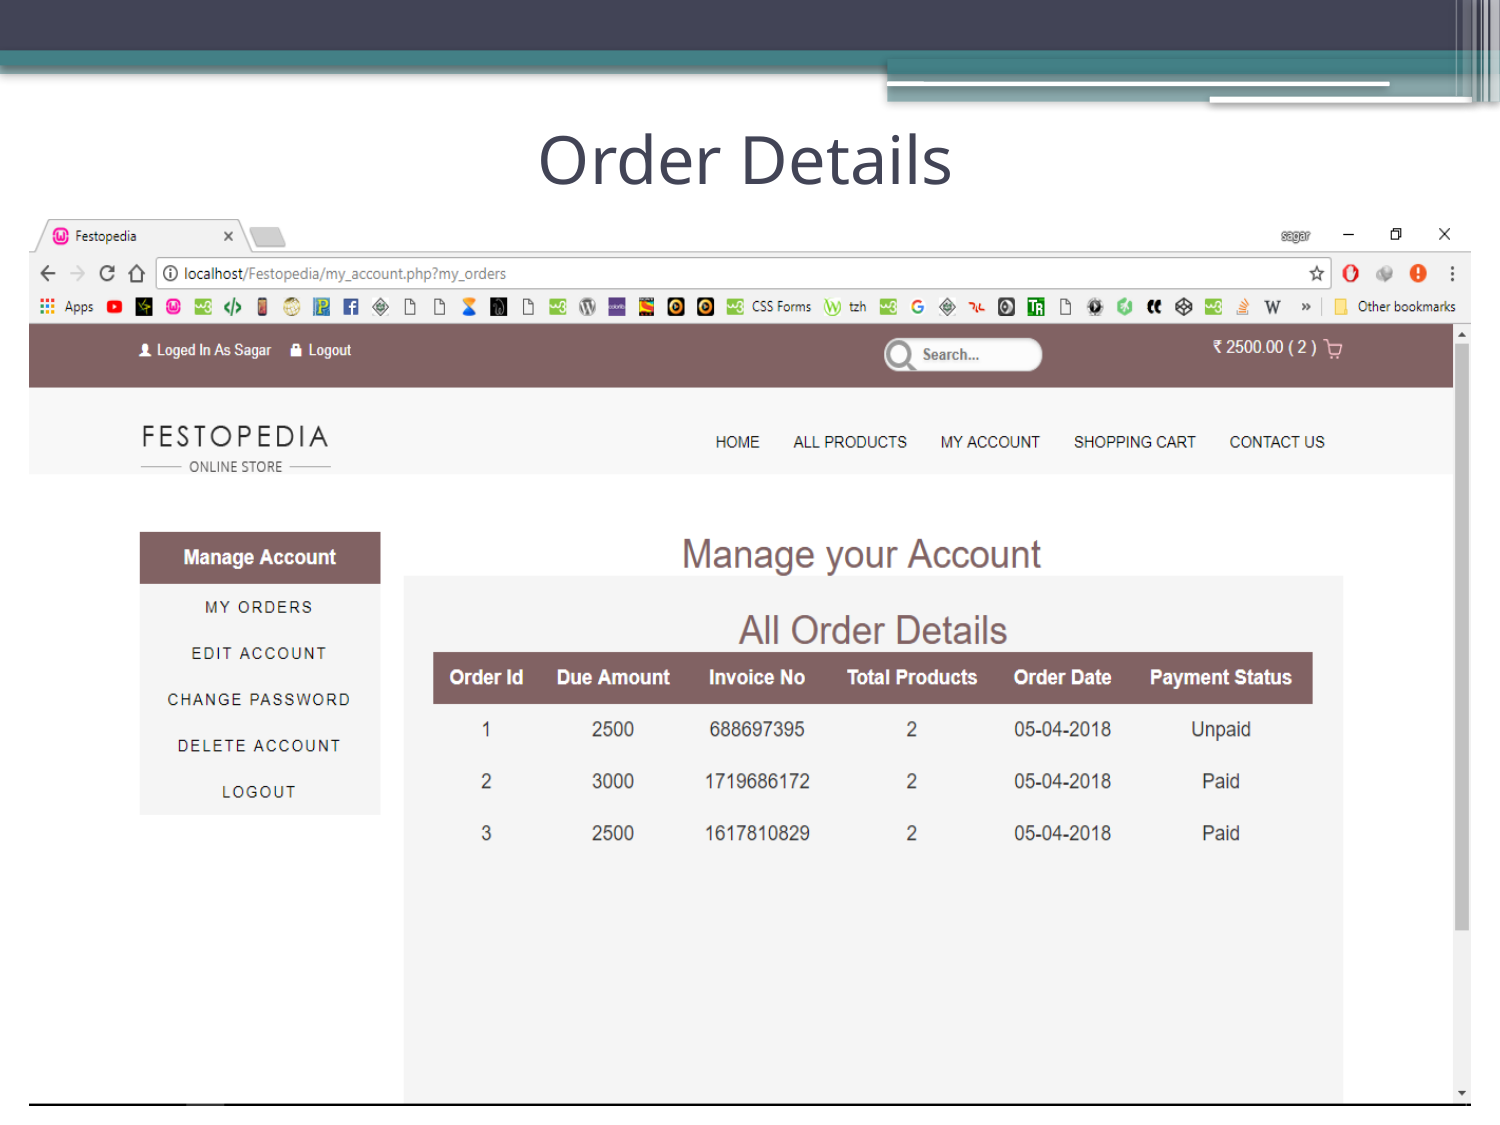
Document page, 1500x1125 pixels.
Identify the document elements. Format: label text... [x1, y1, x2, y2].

title Order Details [21, 87, 1471, 229]
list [29, 219, 1471, 1107]
